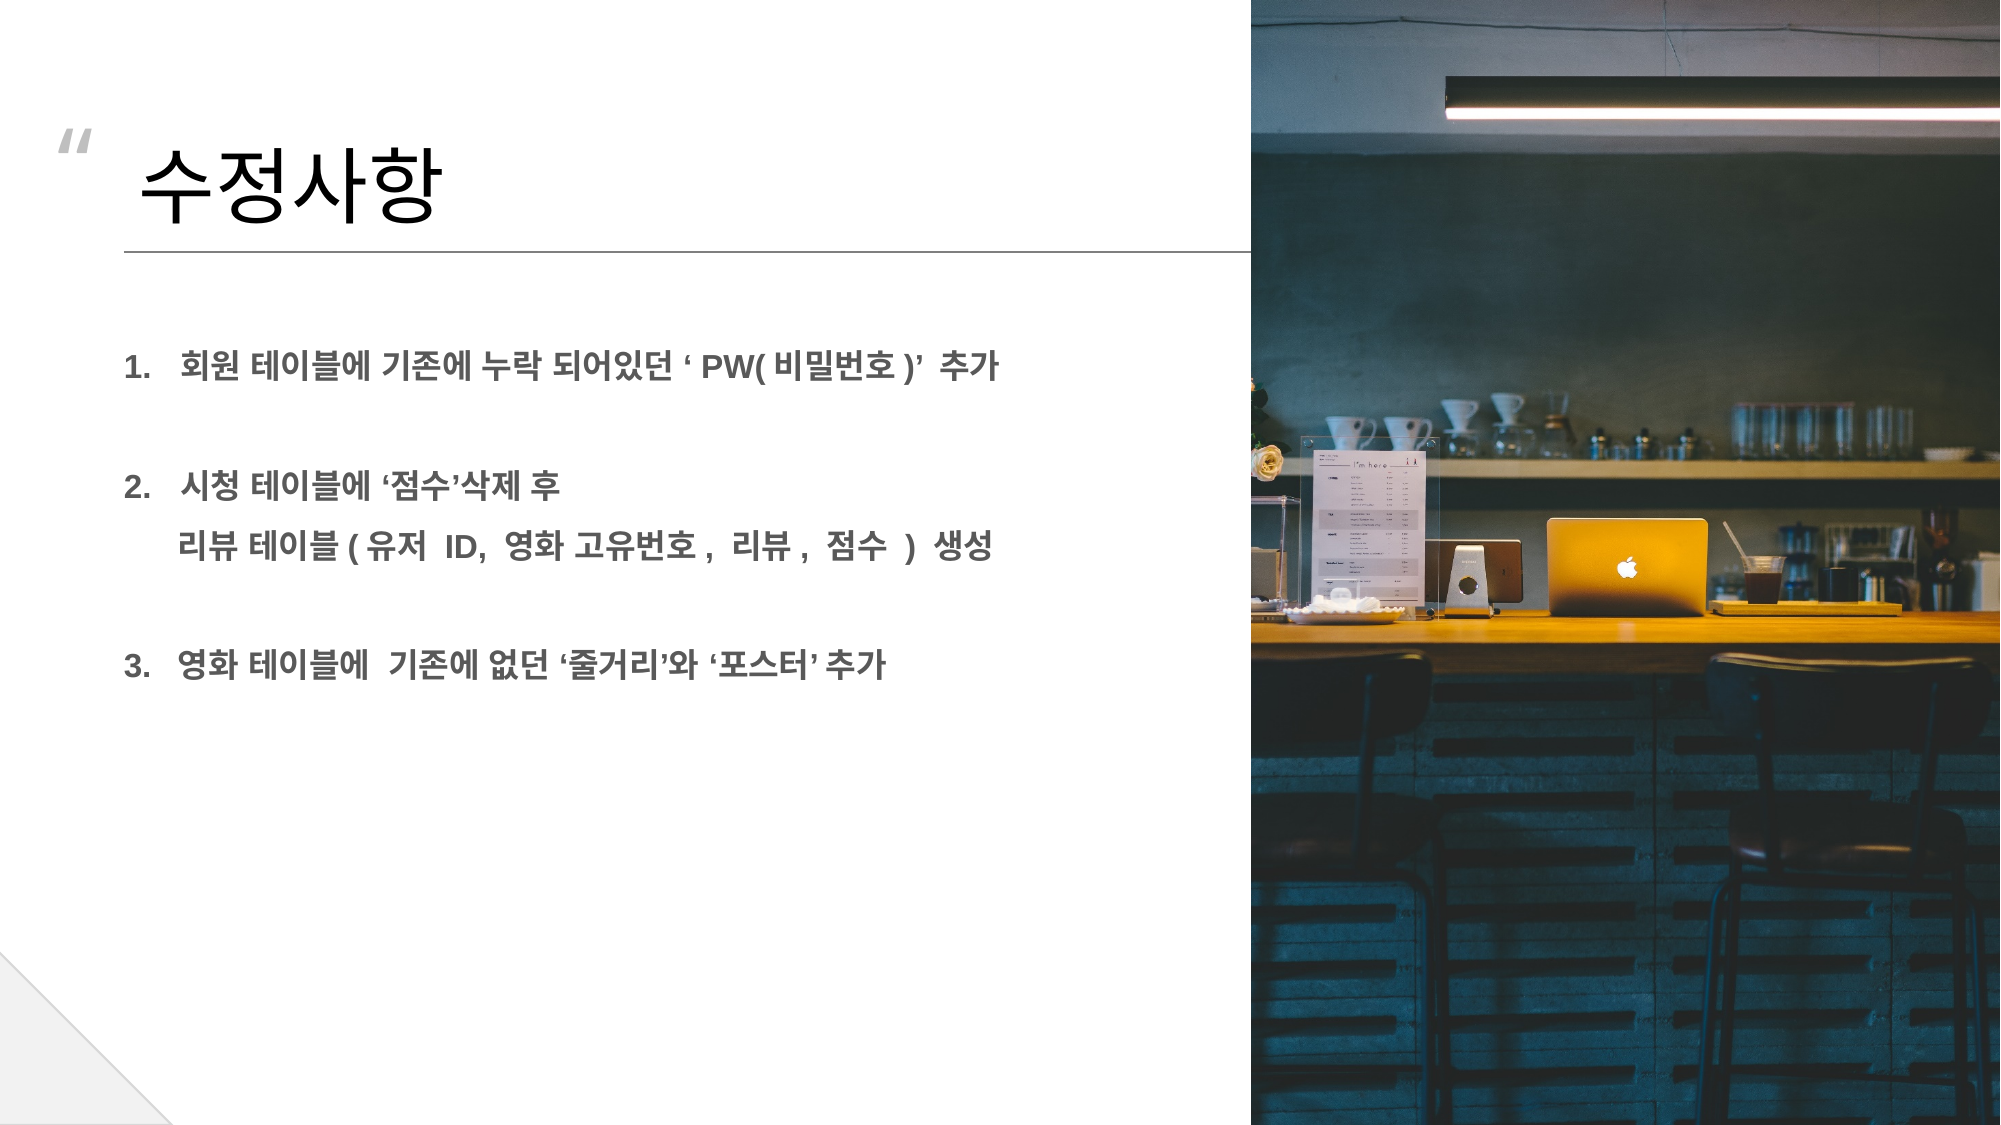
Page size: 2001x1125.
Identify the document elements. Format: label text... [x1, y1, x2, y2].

picture [1250, 0, 2000, 1125]
text_box 회원 테이블에 기존에 누락 되어있던 ‘PW(비밀번호)’ 추가 시청 테이블에 ‘점수’삭제 후 리뷰 테이블(유저 ID, 영화 고유번호, 리뷰, 점수 ) 생성 3. 영화 테이블에 기존에 없던 ‘줄거리’와 ‘포스터’ 추가 [108, 317, 1245, 693]
text_box “ [57, 92, 71, 228]
text_box 수정사항 [123, 126, 491, 242]
